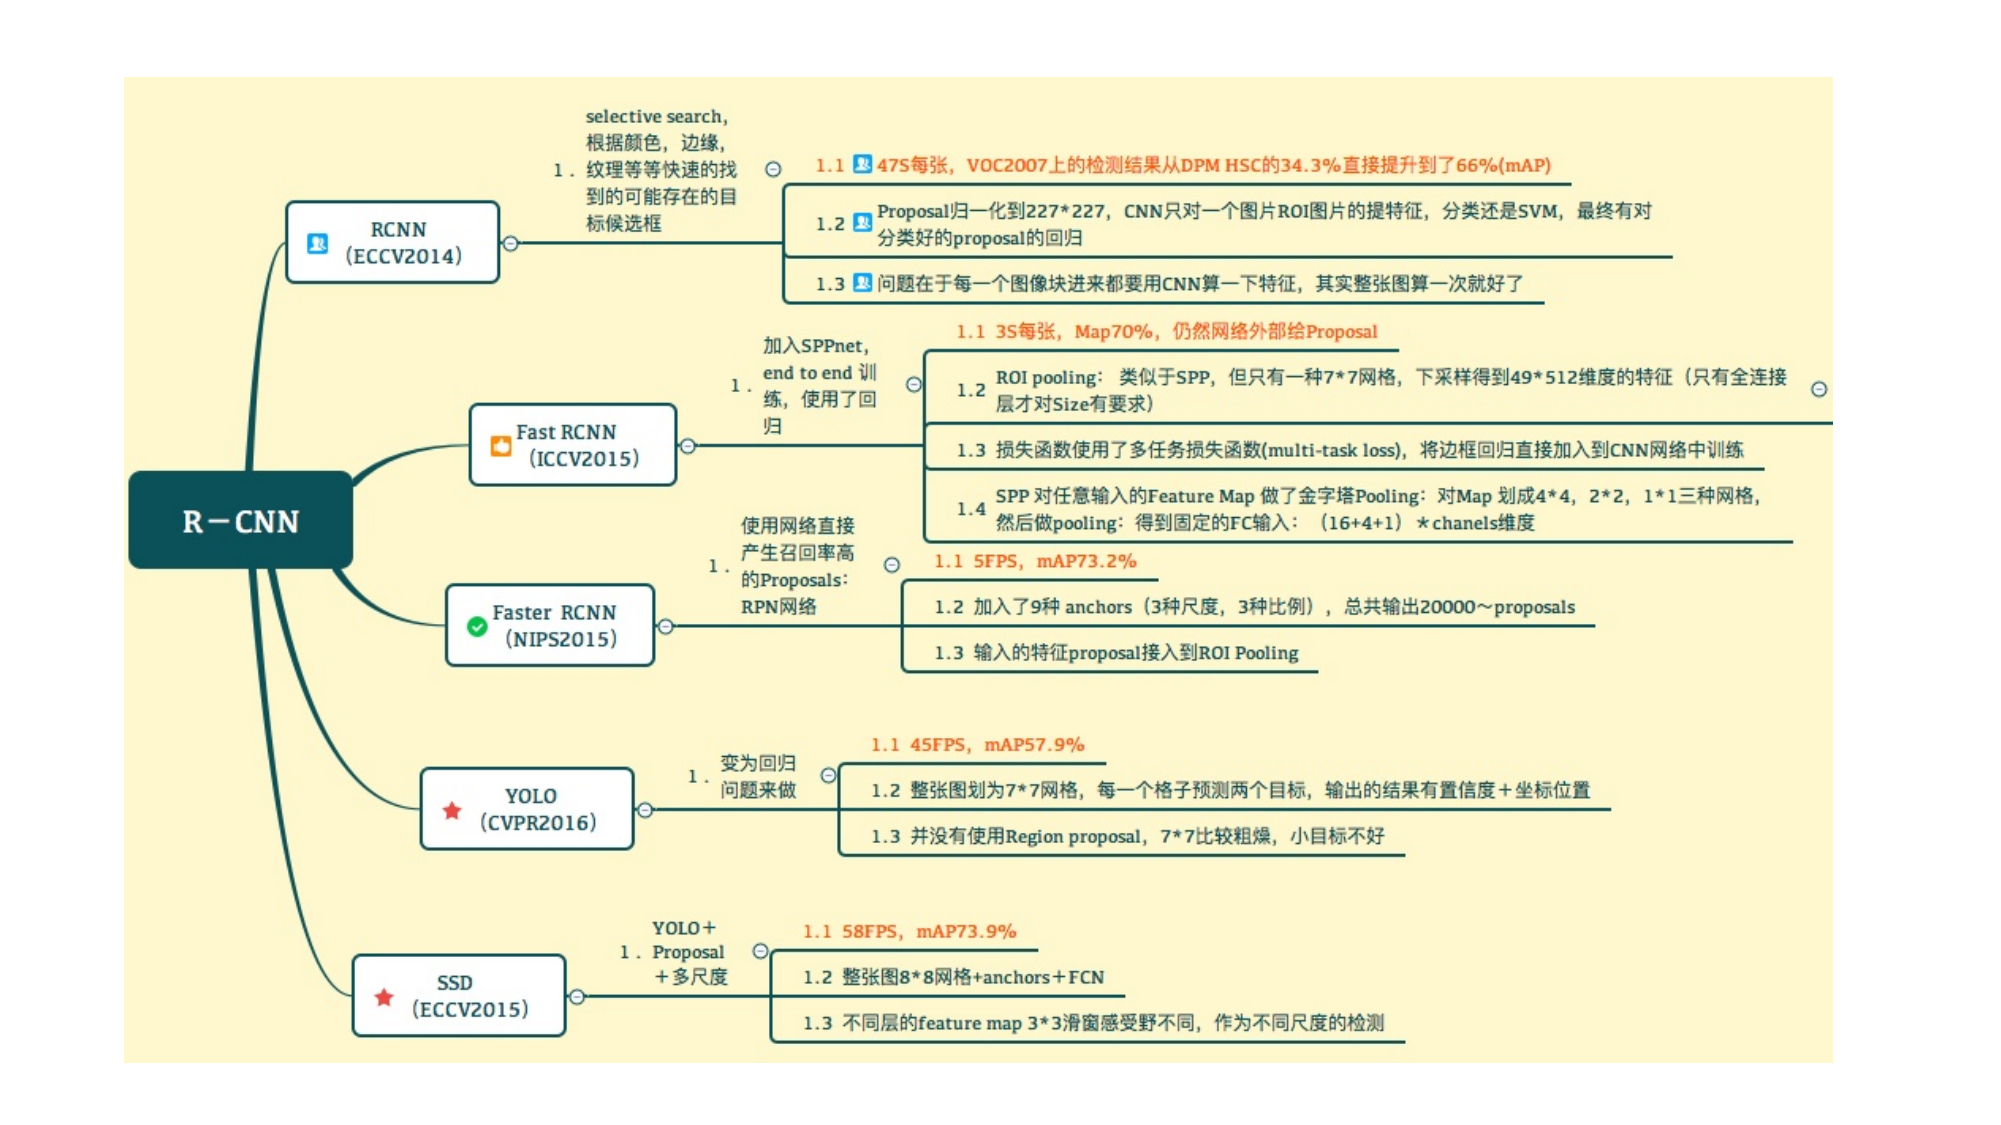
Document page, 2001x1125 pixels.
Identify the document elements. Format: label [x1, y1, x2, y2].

picture [124, 77, 1833, 1063]
